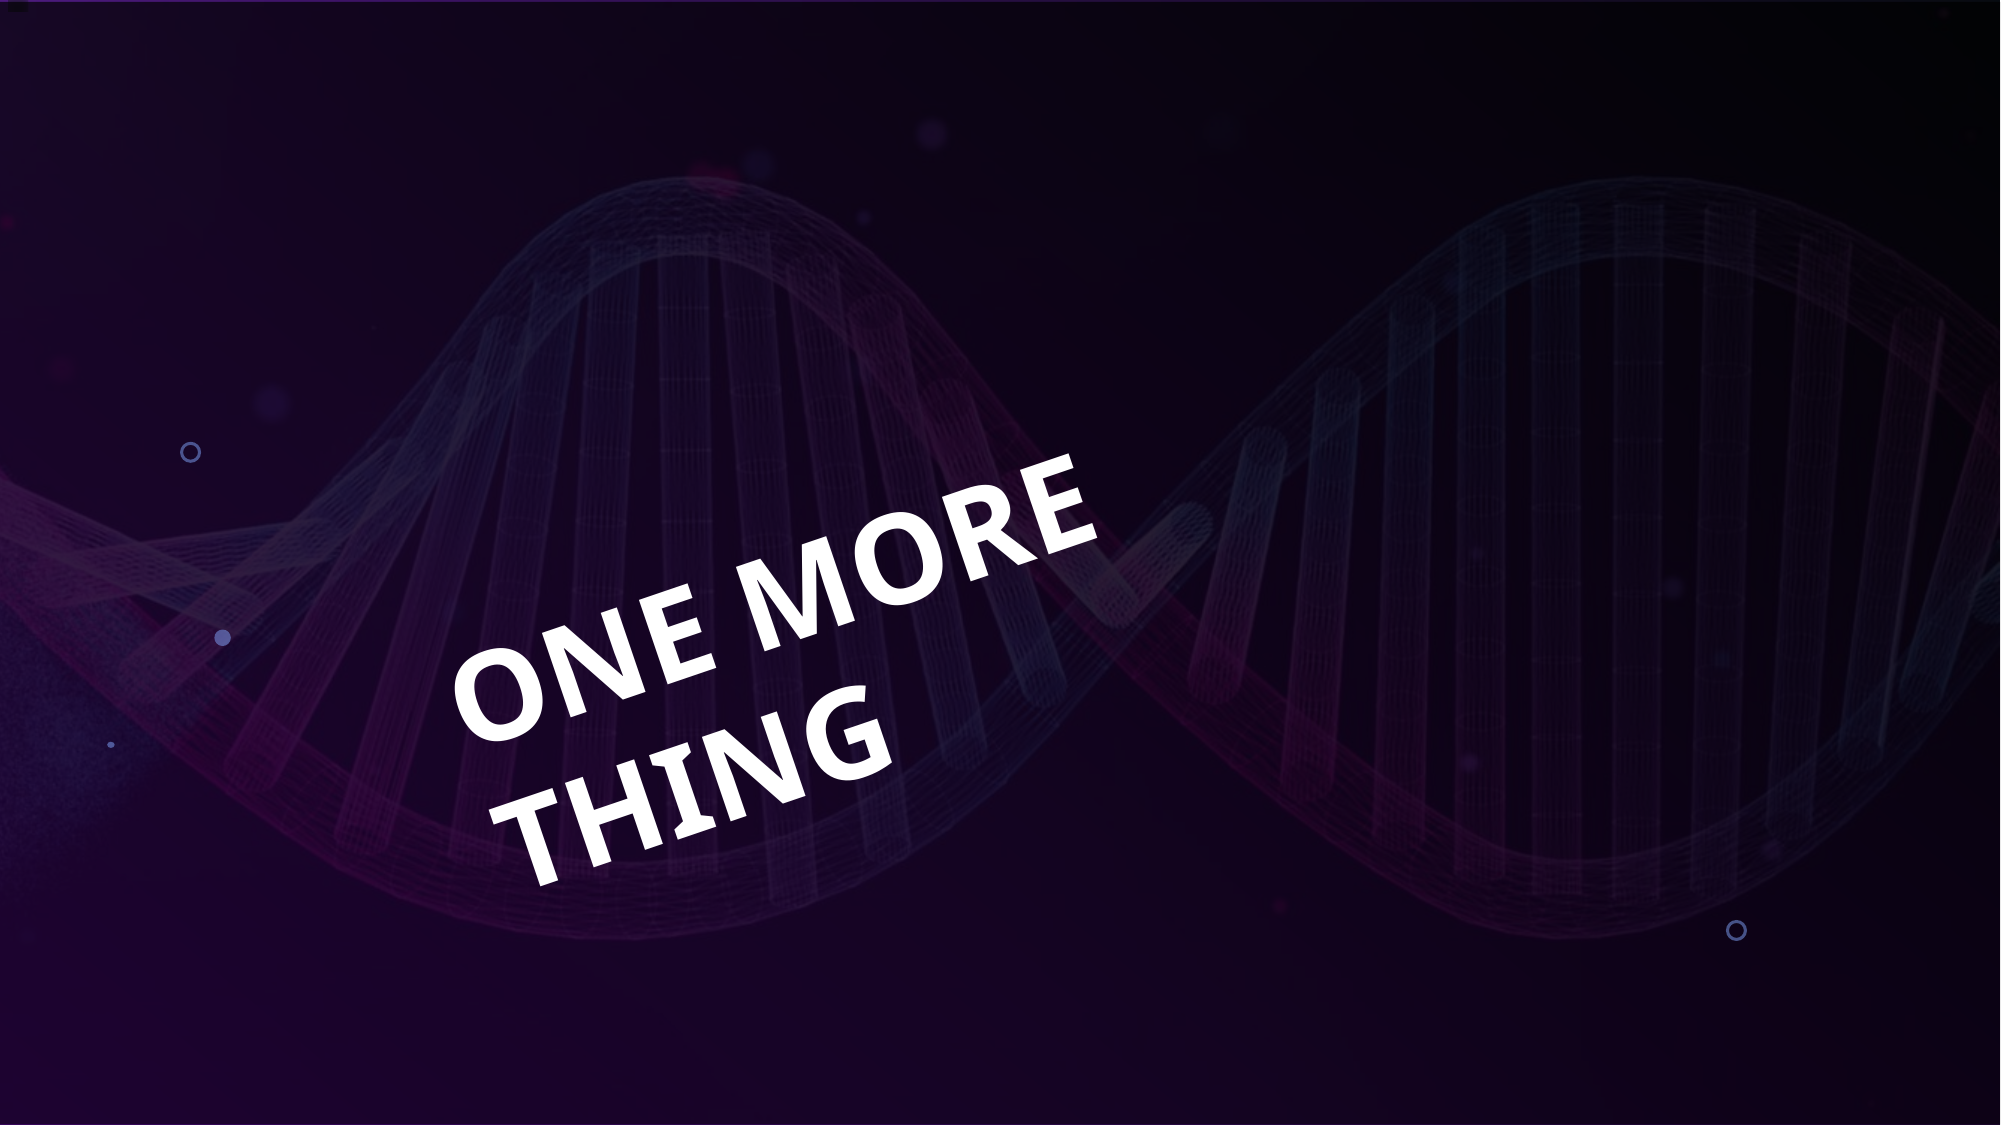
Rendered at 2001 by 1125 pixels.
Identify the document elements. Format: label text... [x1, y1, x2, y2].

text_box ONE MORE THING [410, 270, 1574, 931]
